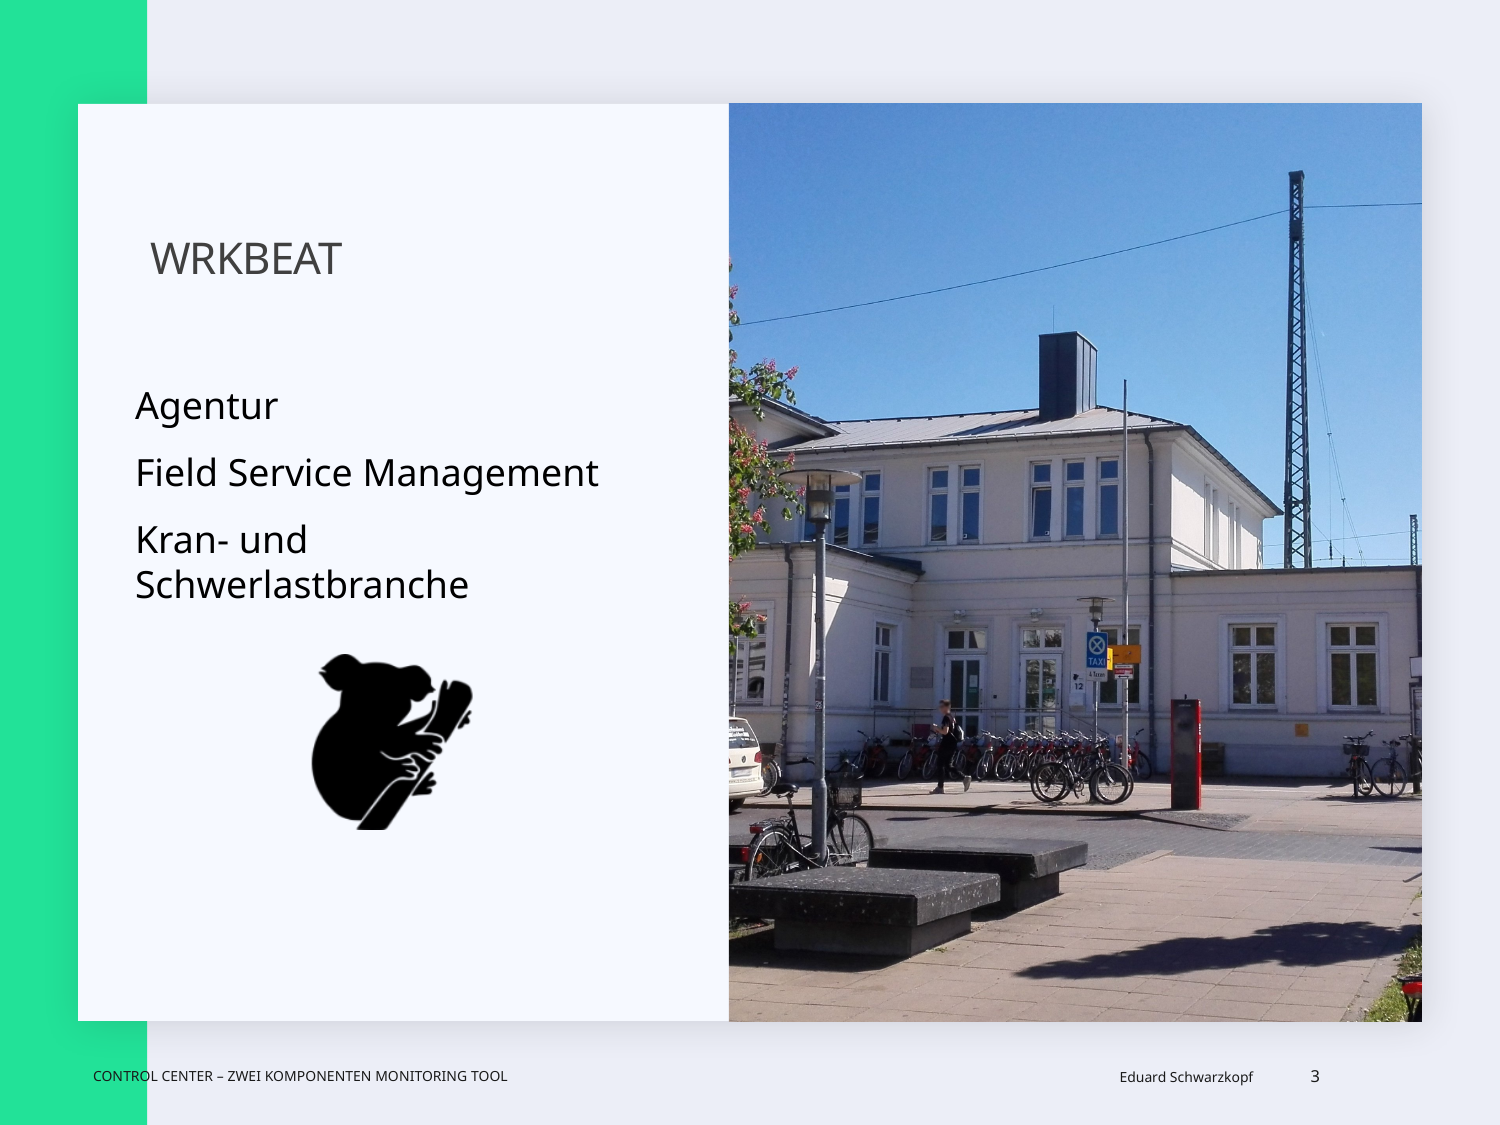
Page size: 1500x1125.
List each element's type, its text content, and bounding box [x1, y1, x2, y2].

list Agentur Field Service Management Kran- und Schwerlastbranche [135, 374, 647, 971]
slide_number 3 [1295, 1047, 1392, 1107]
footer Control Center – zwei komponenten Monitoring Tool [78, 1047, 917, 1107]
picture [302, 653, 480, 831]
picture [728, 103, 1423, 1022]
slide_number Eduard Schwarzkopf [954, 1047, 1273, 1107]
title Wrkbeat [135, 154, 647, 367]
